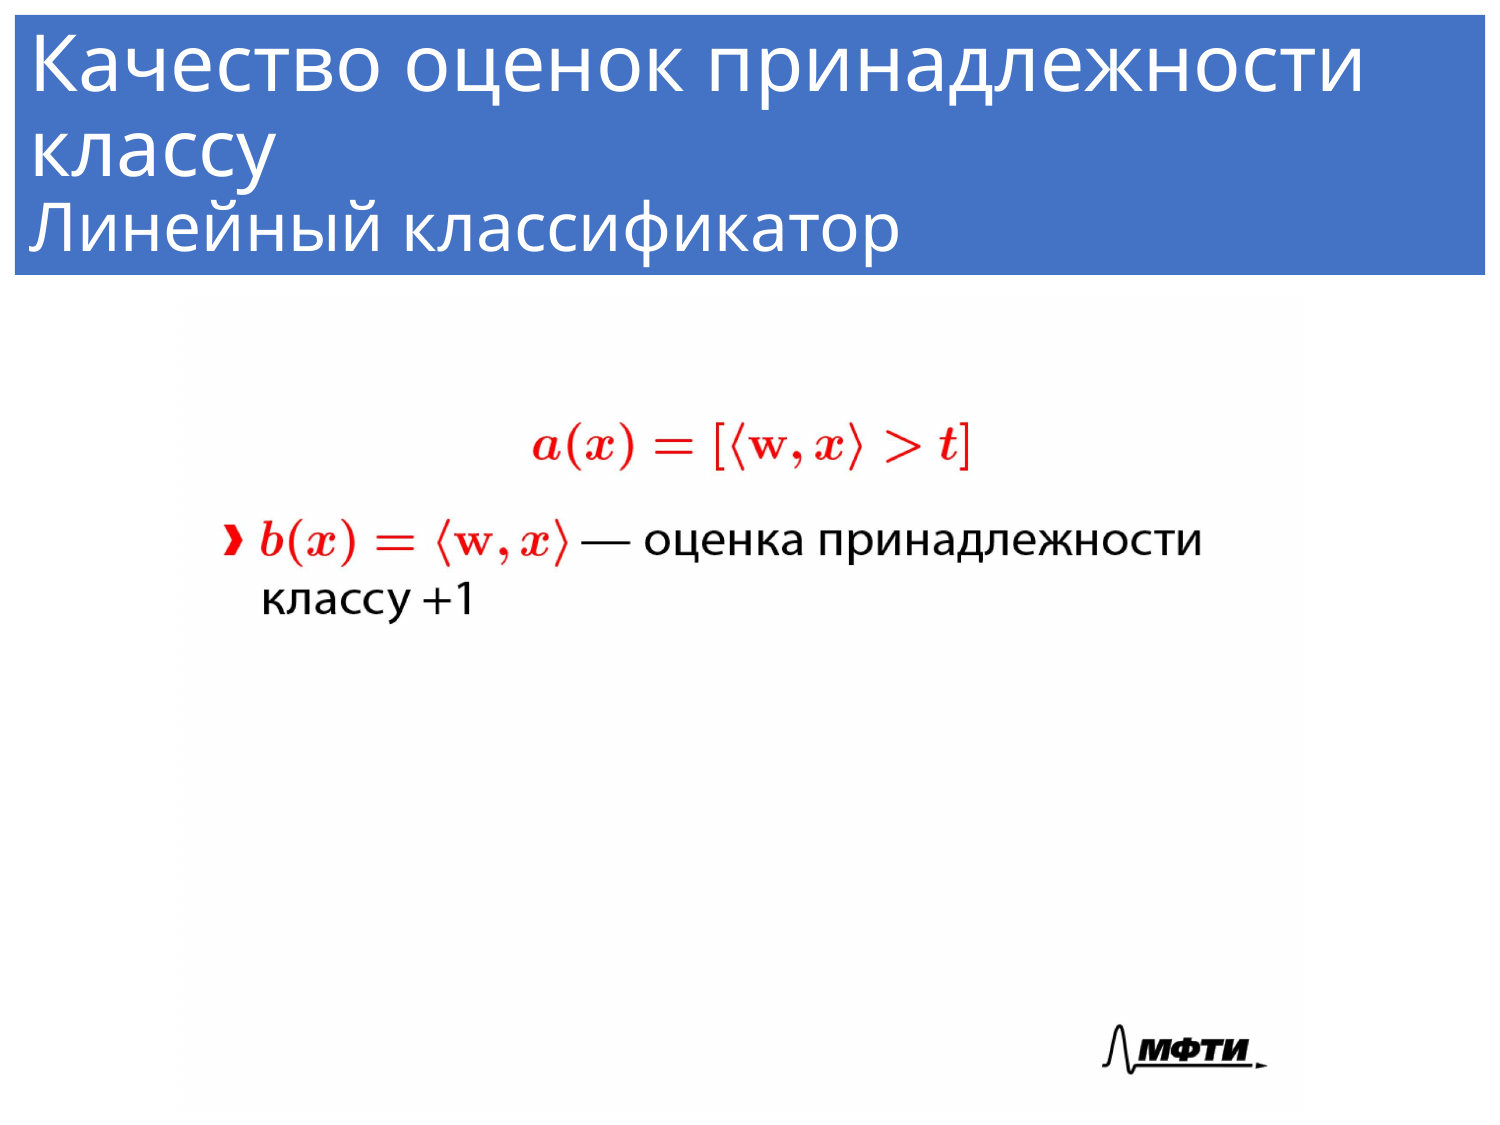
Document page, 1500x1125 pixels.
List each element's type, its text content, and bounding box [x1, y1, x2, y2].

title Качество оценок принадлежности классу Линейный классификатор [14, 14, 1486, 275]
picture [177, 295, 1306, 1111]
